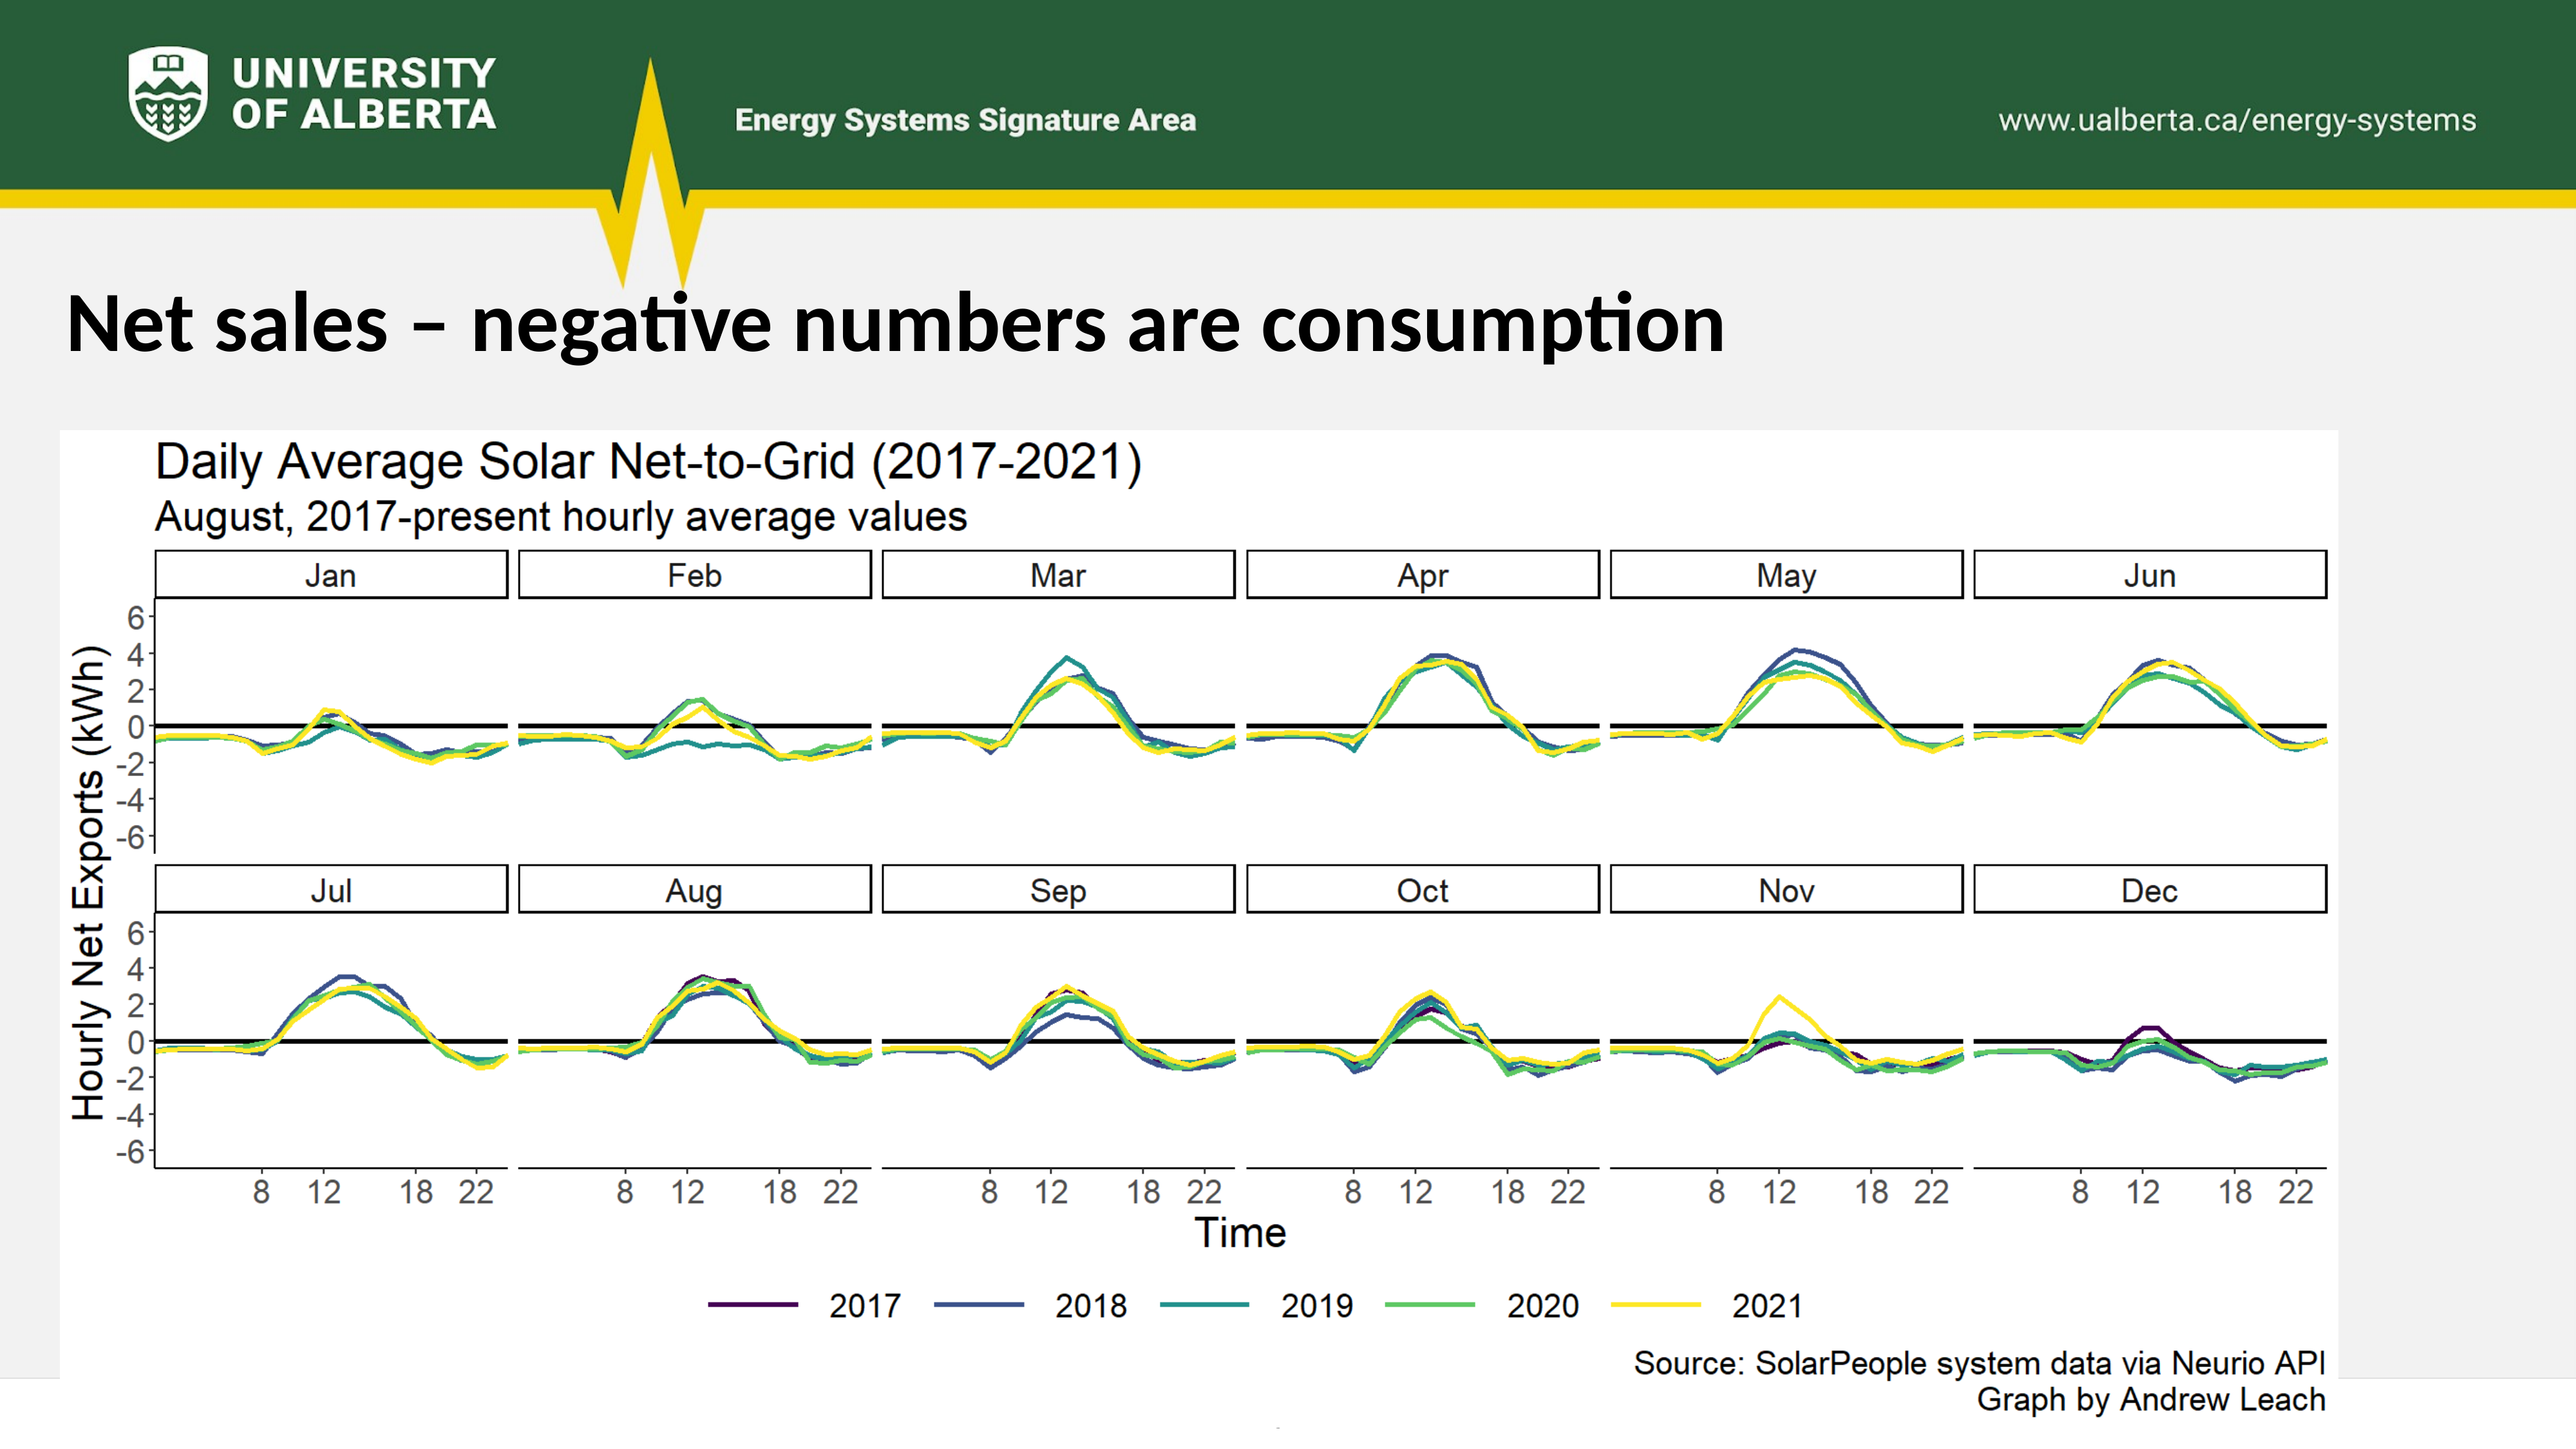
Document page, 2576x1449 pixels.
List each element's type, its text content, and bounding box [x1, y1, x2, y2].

title Net sales – negative numbers are consumption [60, 280, 2334, 404]
picture [0, 0, 2576, 1449]
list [60, 430, 2338, 1428]
